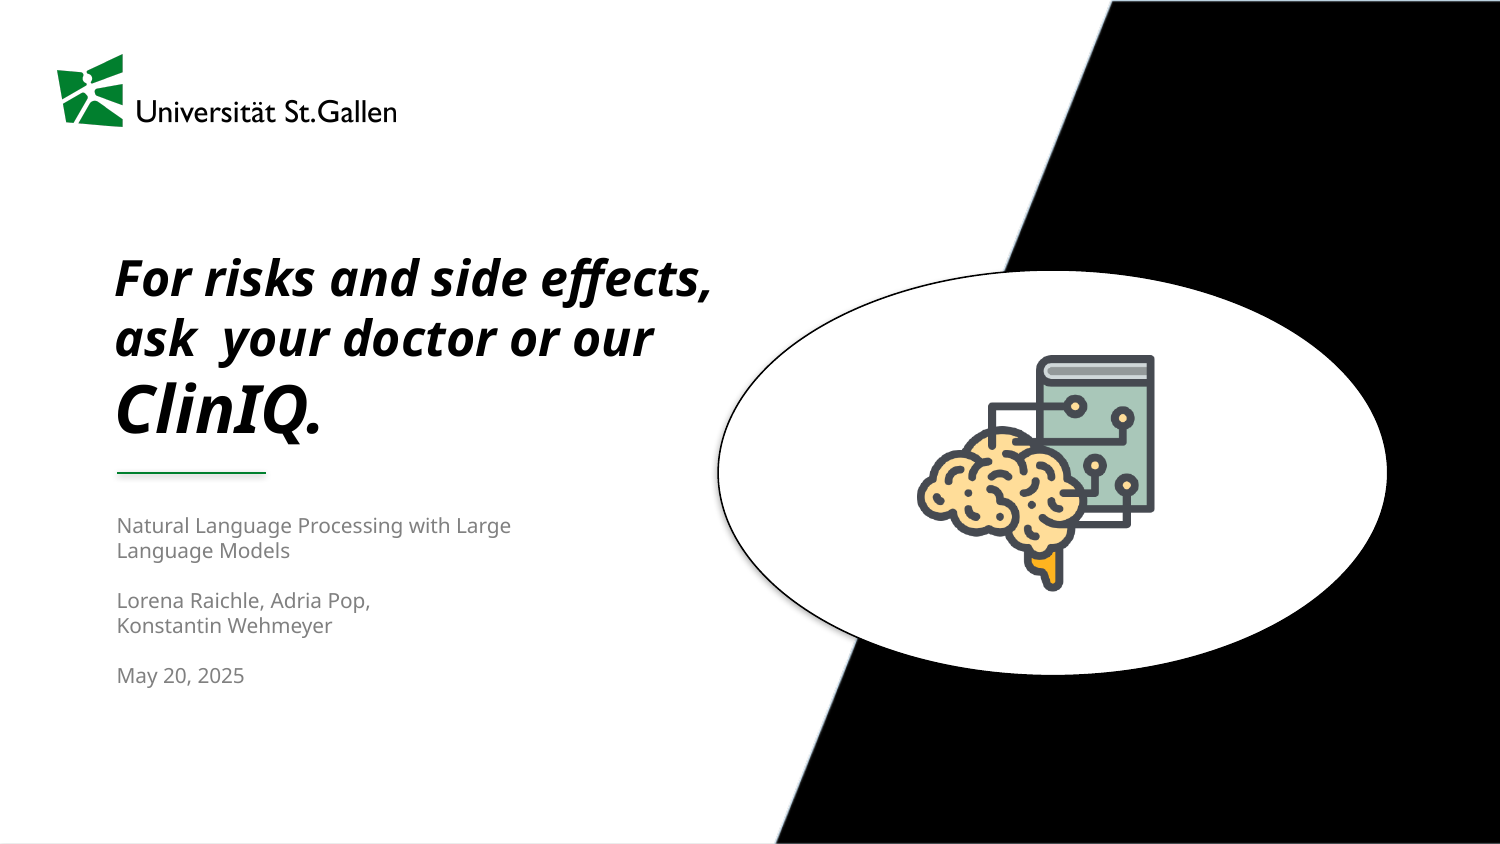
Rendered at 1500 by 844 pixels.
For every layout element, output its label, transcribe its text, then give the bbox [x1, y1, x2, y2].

text_box Natural Language Processing with Large Language Models Lorena Raichle, Adria Pop, Konstantin Wehmeyer May 20, 2025 [116, 505, 536, 696]
text_box [778, 2, 1500, 843]
picture [897, 333, 1210, 610]
text_box For risks and side effects, ask your doctor or our ClinIQ. [115, 239, 775, 454]
text_box [717, 269, 1389, 677]
picture [57, 53, 396, 127]
